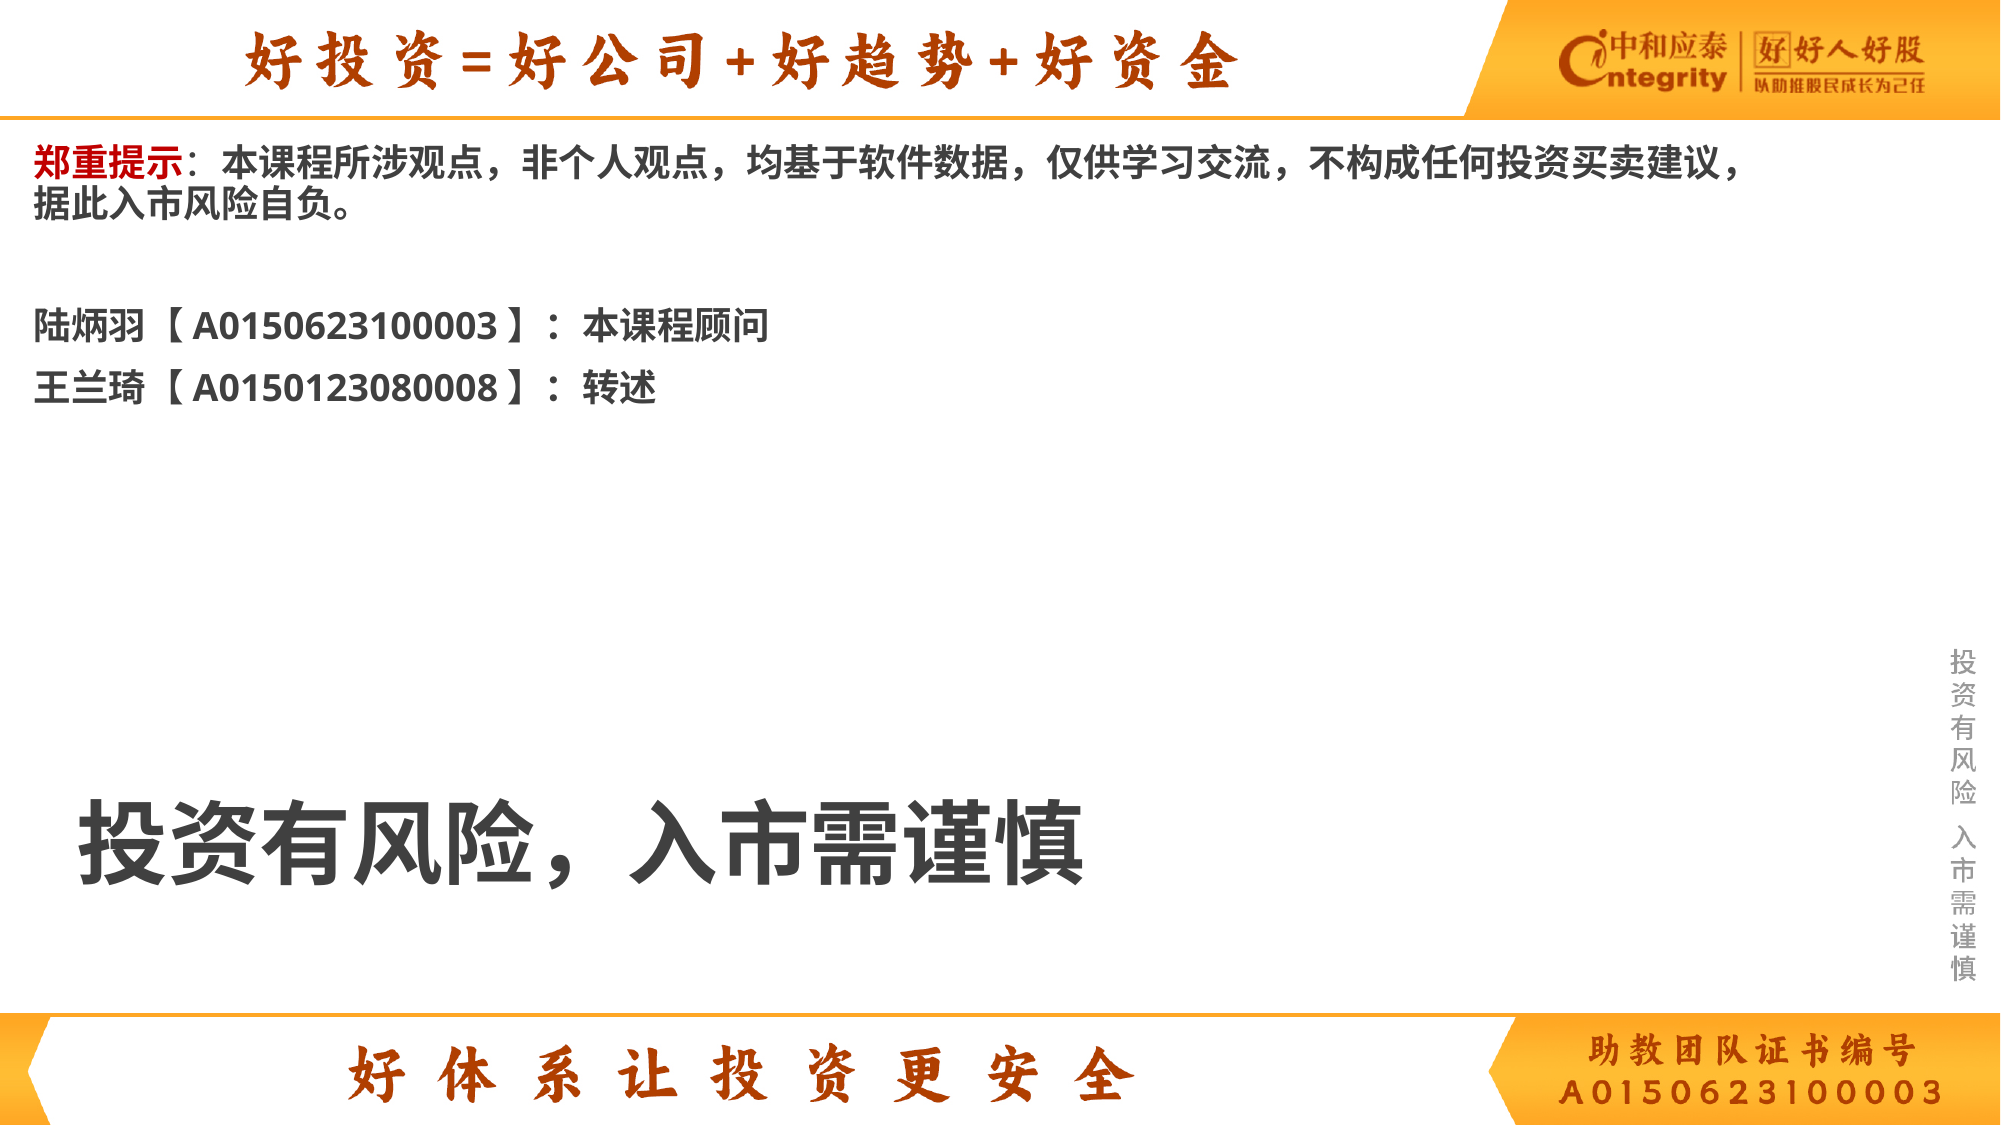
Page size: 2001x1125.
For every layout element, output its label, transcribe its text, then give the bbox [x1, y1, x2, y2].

picture [0, 0, 2001, 1125]
list 郑重提示：本课程所涉观点，非个人观点，均基于软件数据，仅供学习交流，不构成任何投资买卖建议，据此入市风险自负。 陆炳羽【A0150623100003】：本课程顾问 王兰琦【A0150123080008】：转述 投资有风险，入市需谨慎 [18, 137, 1809, 920]
